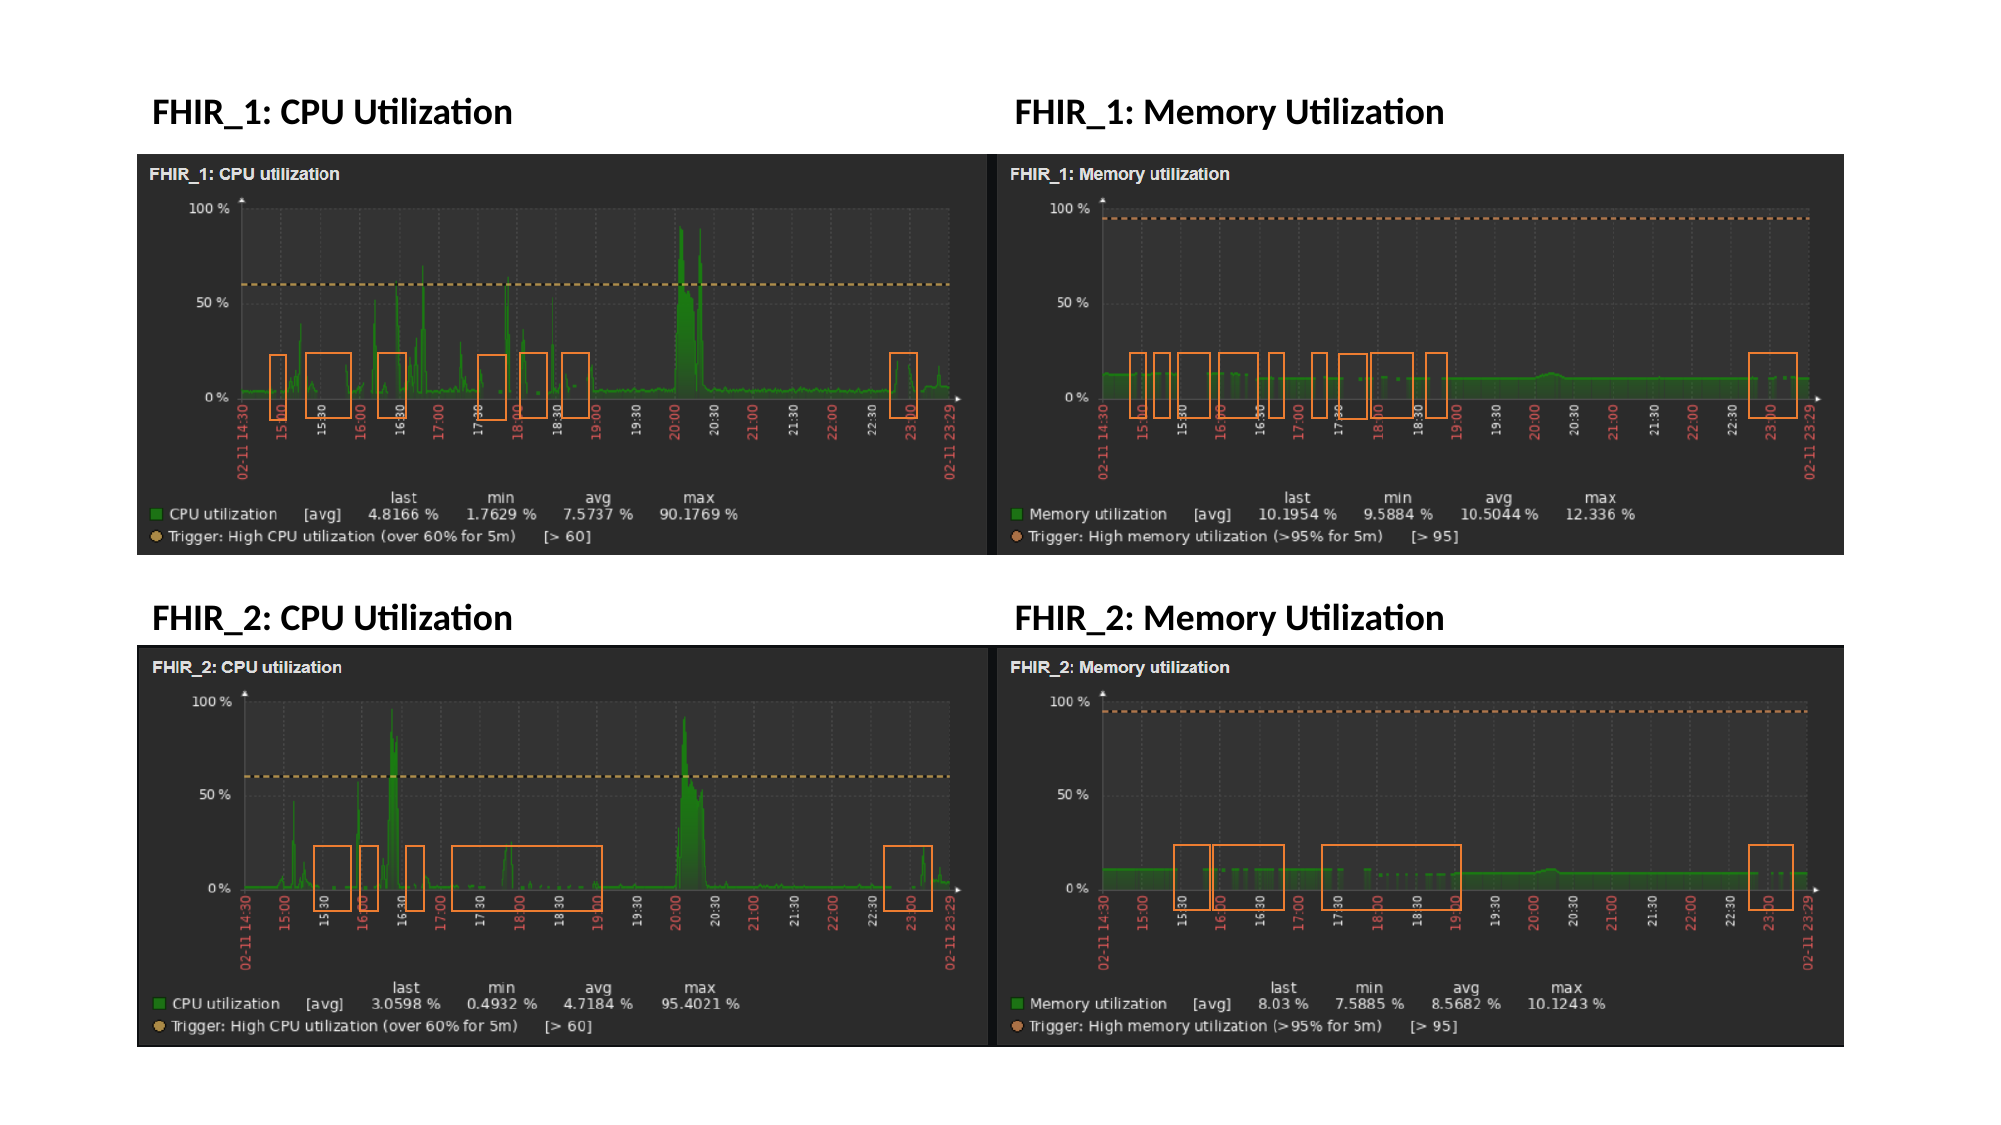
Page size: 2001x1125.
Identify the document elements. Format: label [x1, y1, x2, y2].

picture [137, 154, 1844, 556]
text_box [137, 79, 1863, 141]
text_box [137, 585, 1863, 646]
picture [137, 646, 1844, 1047]
